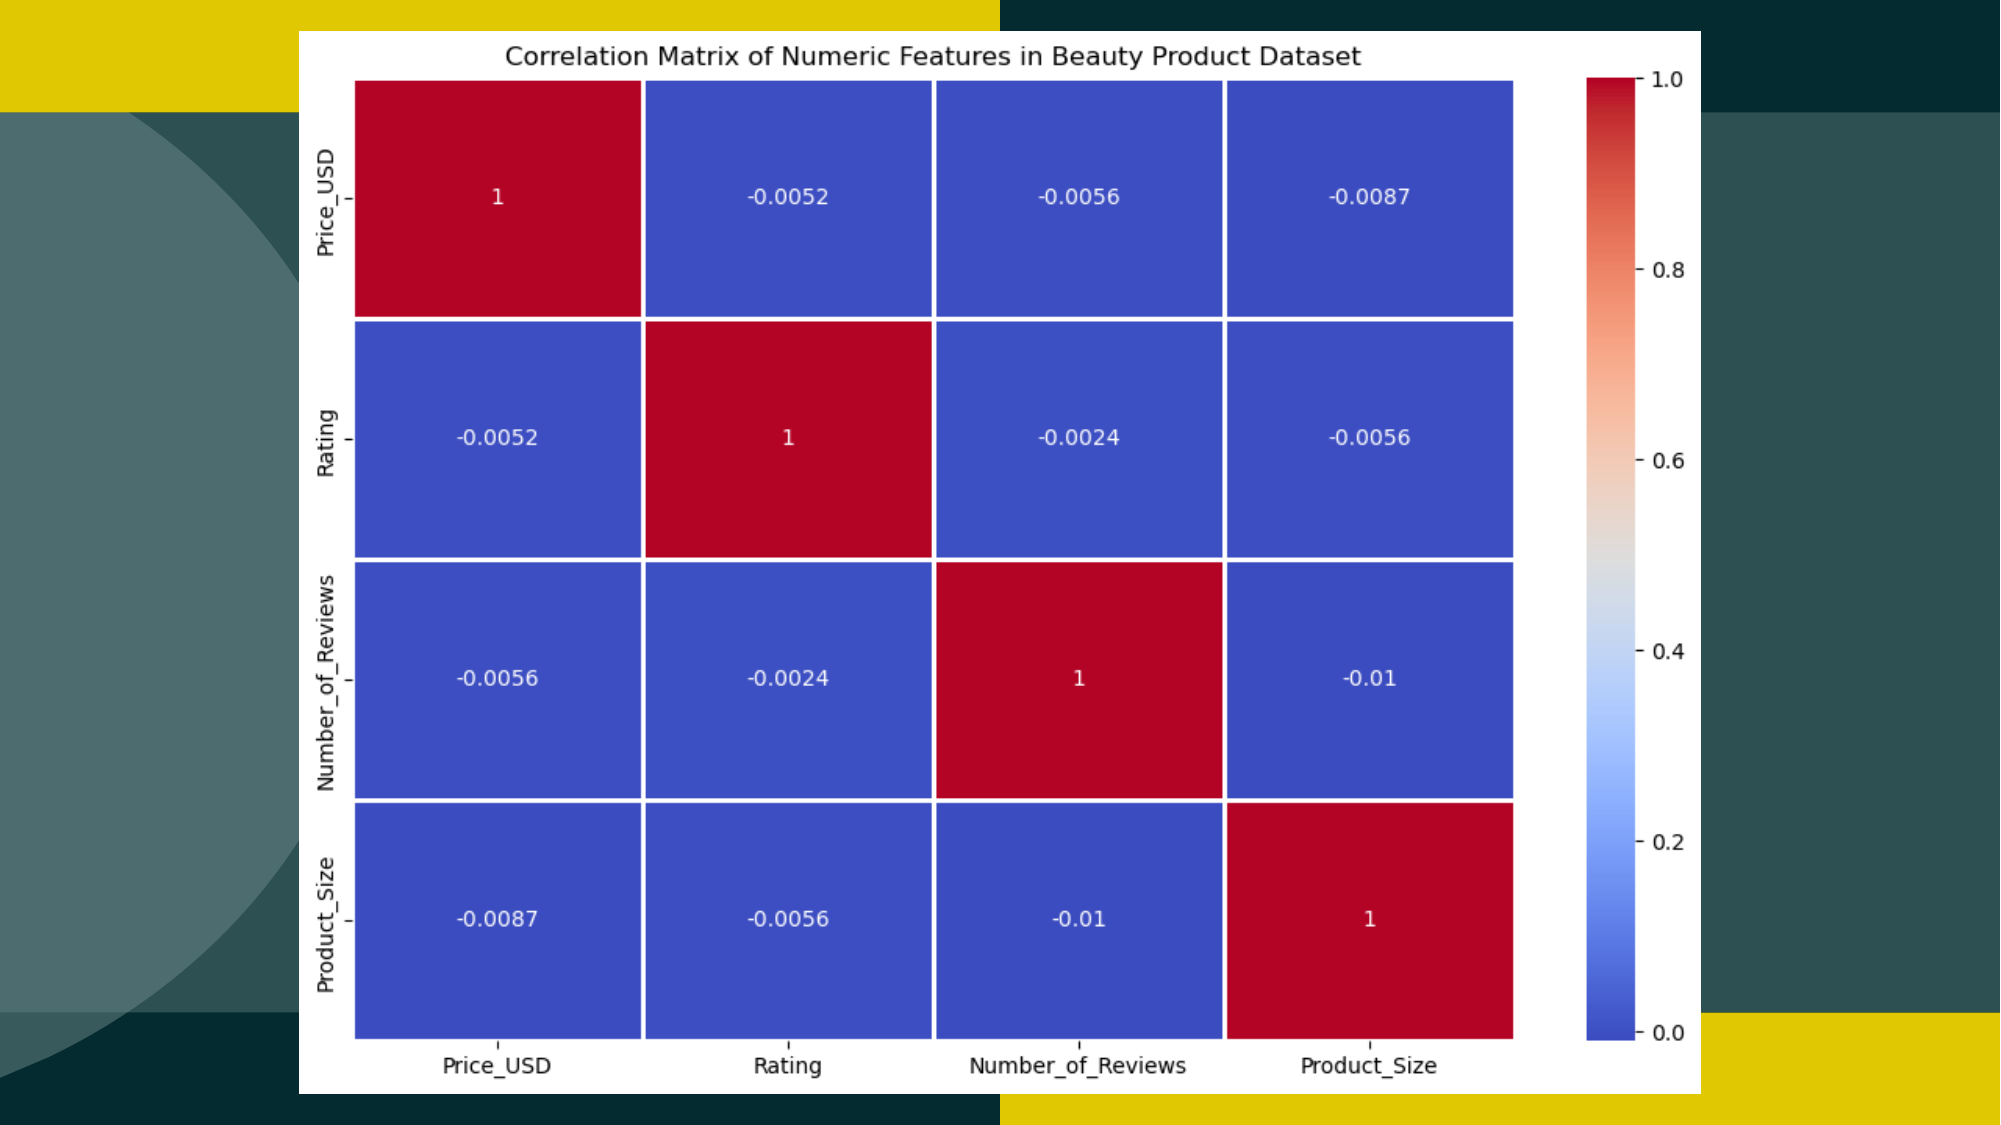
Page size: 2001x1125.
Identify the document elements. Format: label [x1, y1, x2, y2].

picture [299, 31, 1701, 1094]
